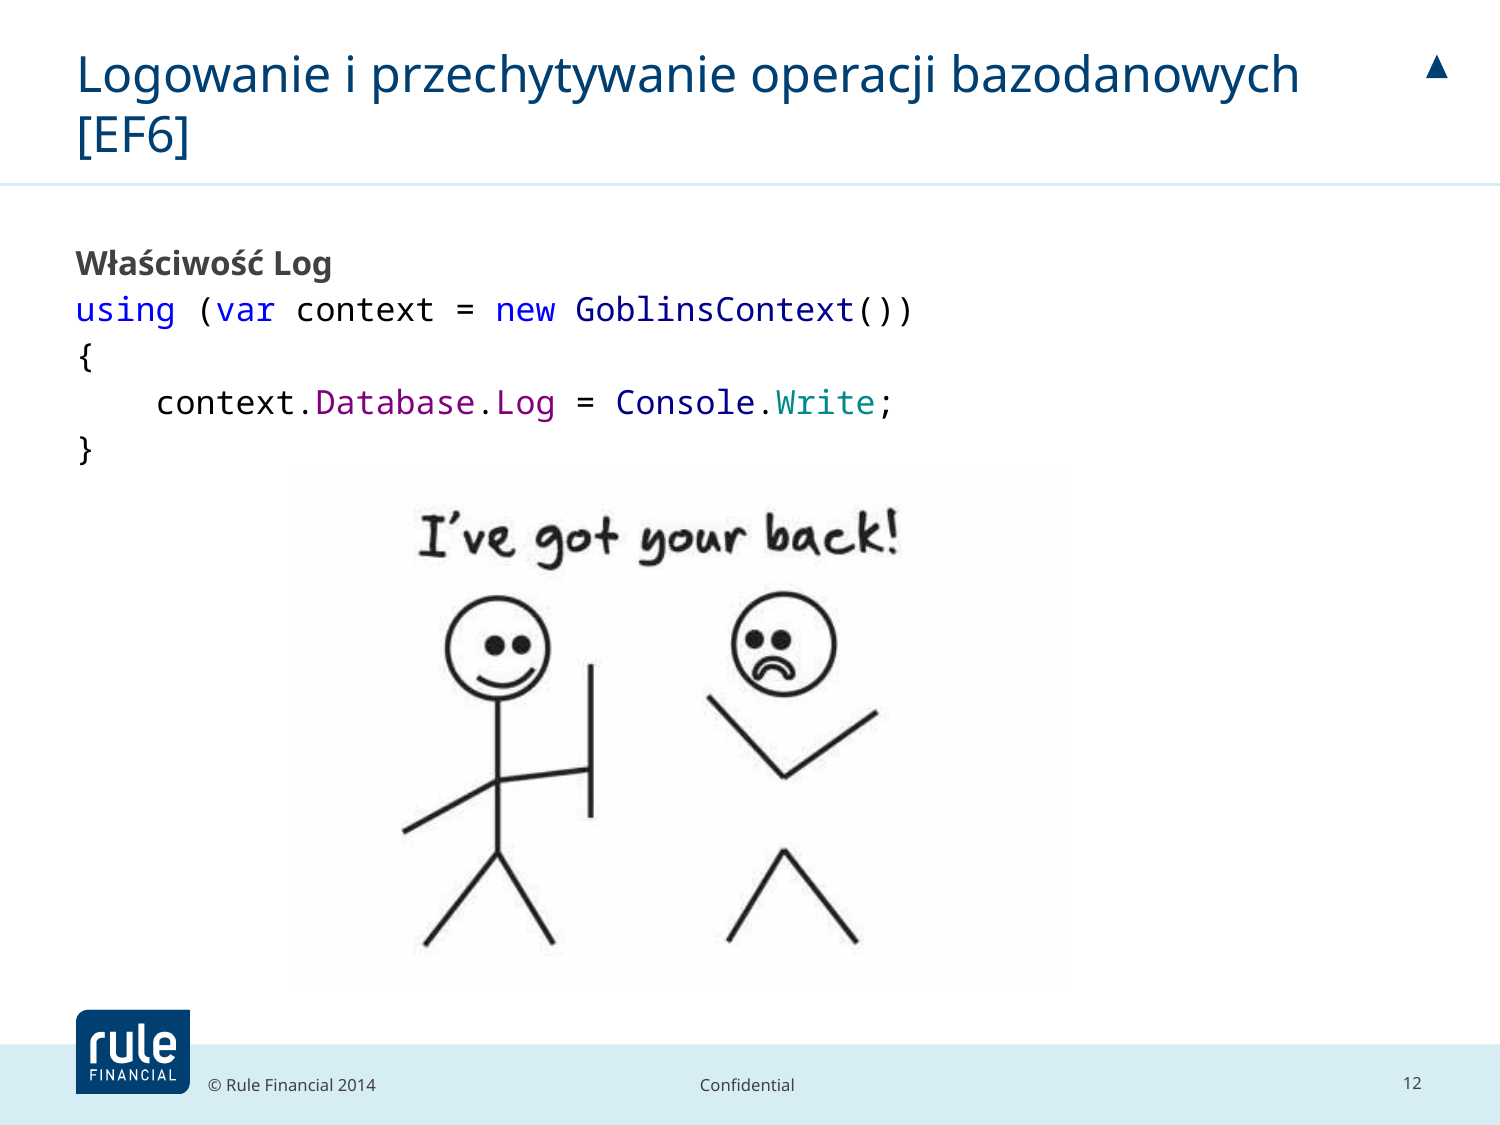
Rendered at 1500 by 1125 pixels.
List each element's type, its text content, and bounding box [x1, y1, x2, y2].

picture [289, 467, 1071, 992]
list Właściwość Log using (var context = new GoblinsContext()) { context.Database.Log = Console.Write; } [75, 218, 1426, 504]
picture [75, 1009, 218, 1094]
text_box [1424, 52, 1450, 81]
title Logowanie i przechytywanie operacji bazodanowych [EF6] [75, 42, 1426, 177]
